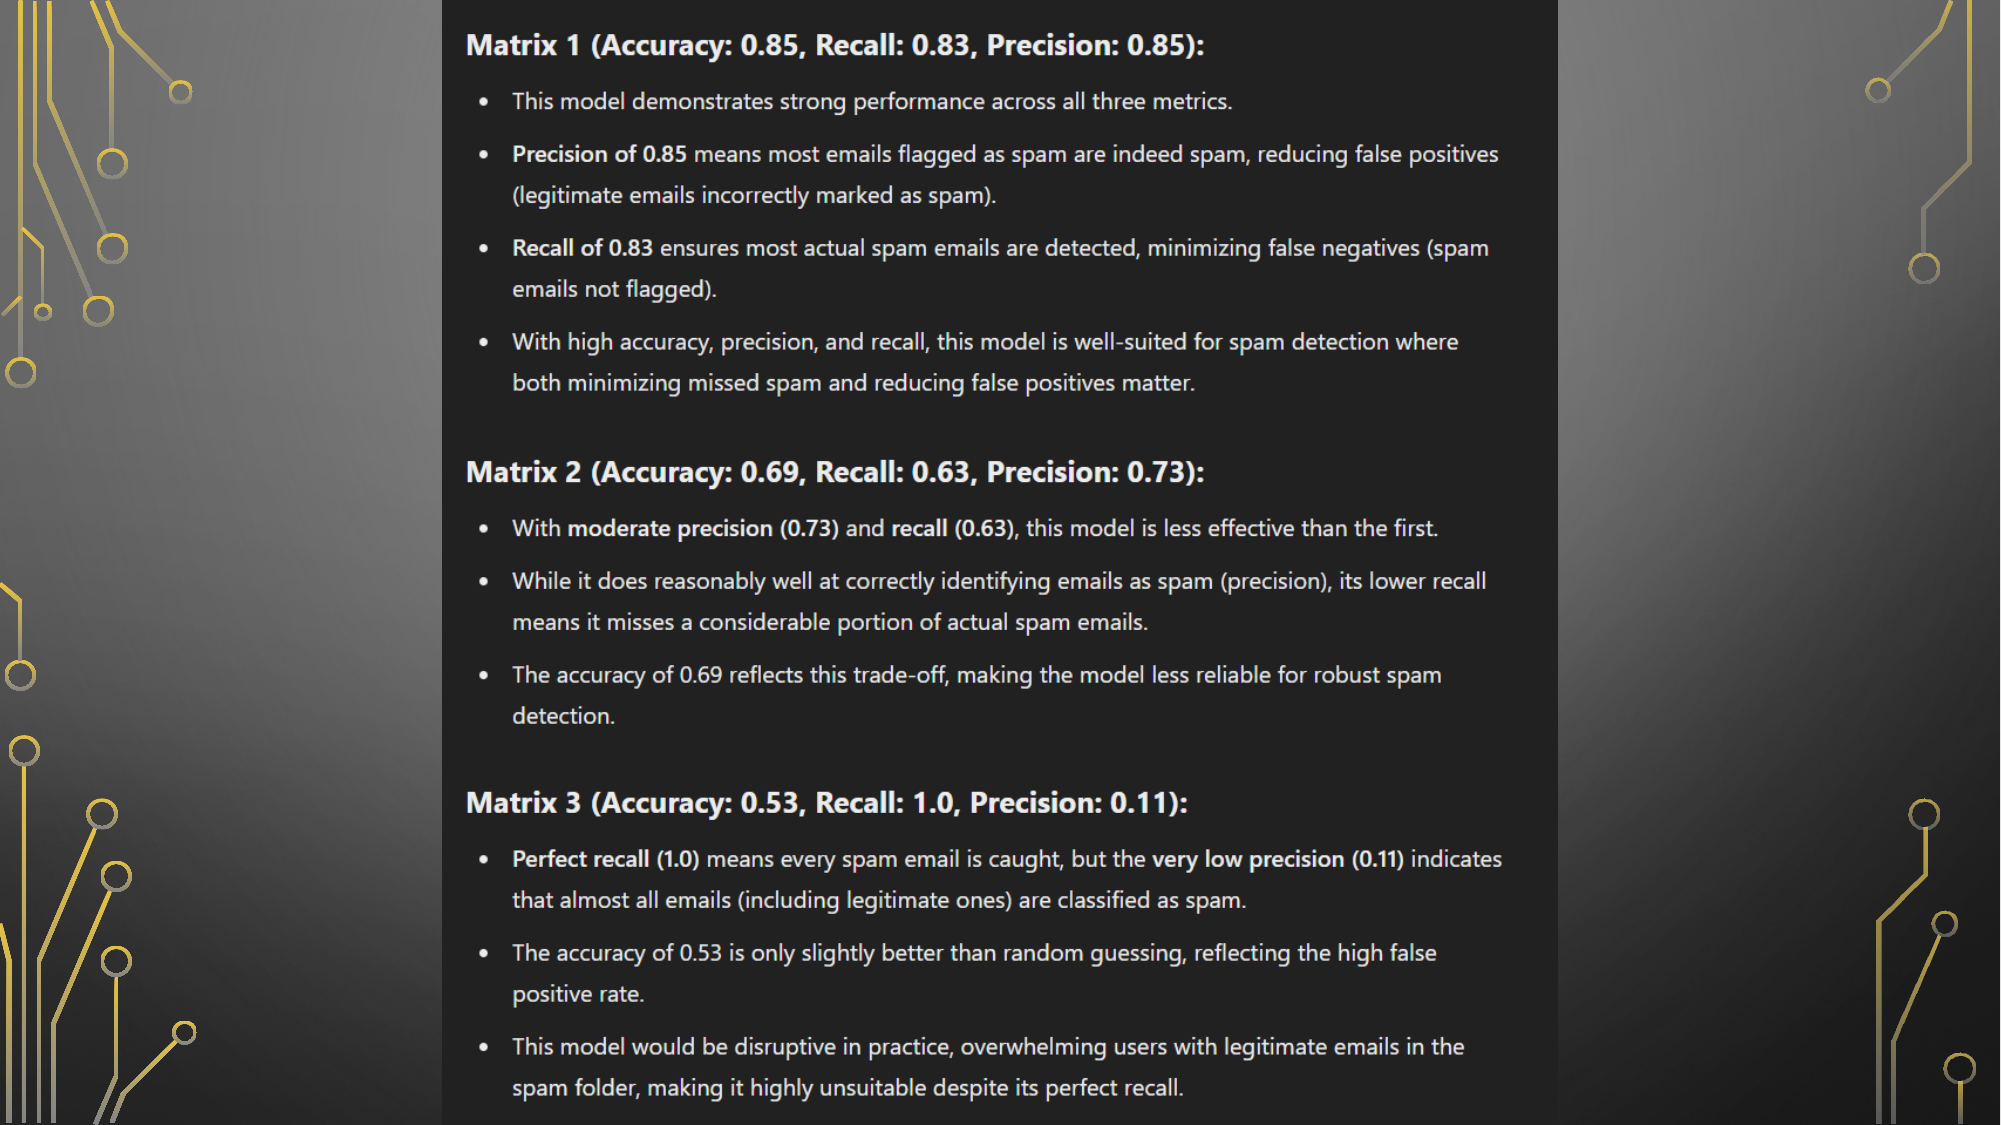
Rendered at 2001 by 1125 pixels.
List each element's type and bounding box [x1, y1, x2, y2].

picture [441, 0, 1559, 1125]
